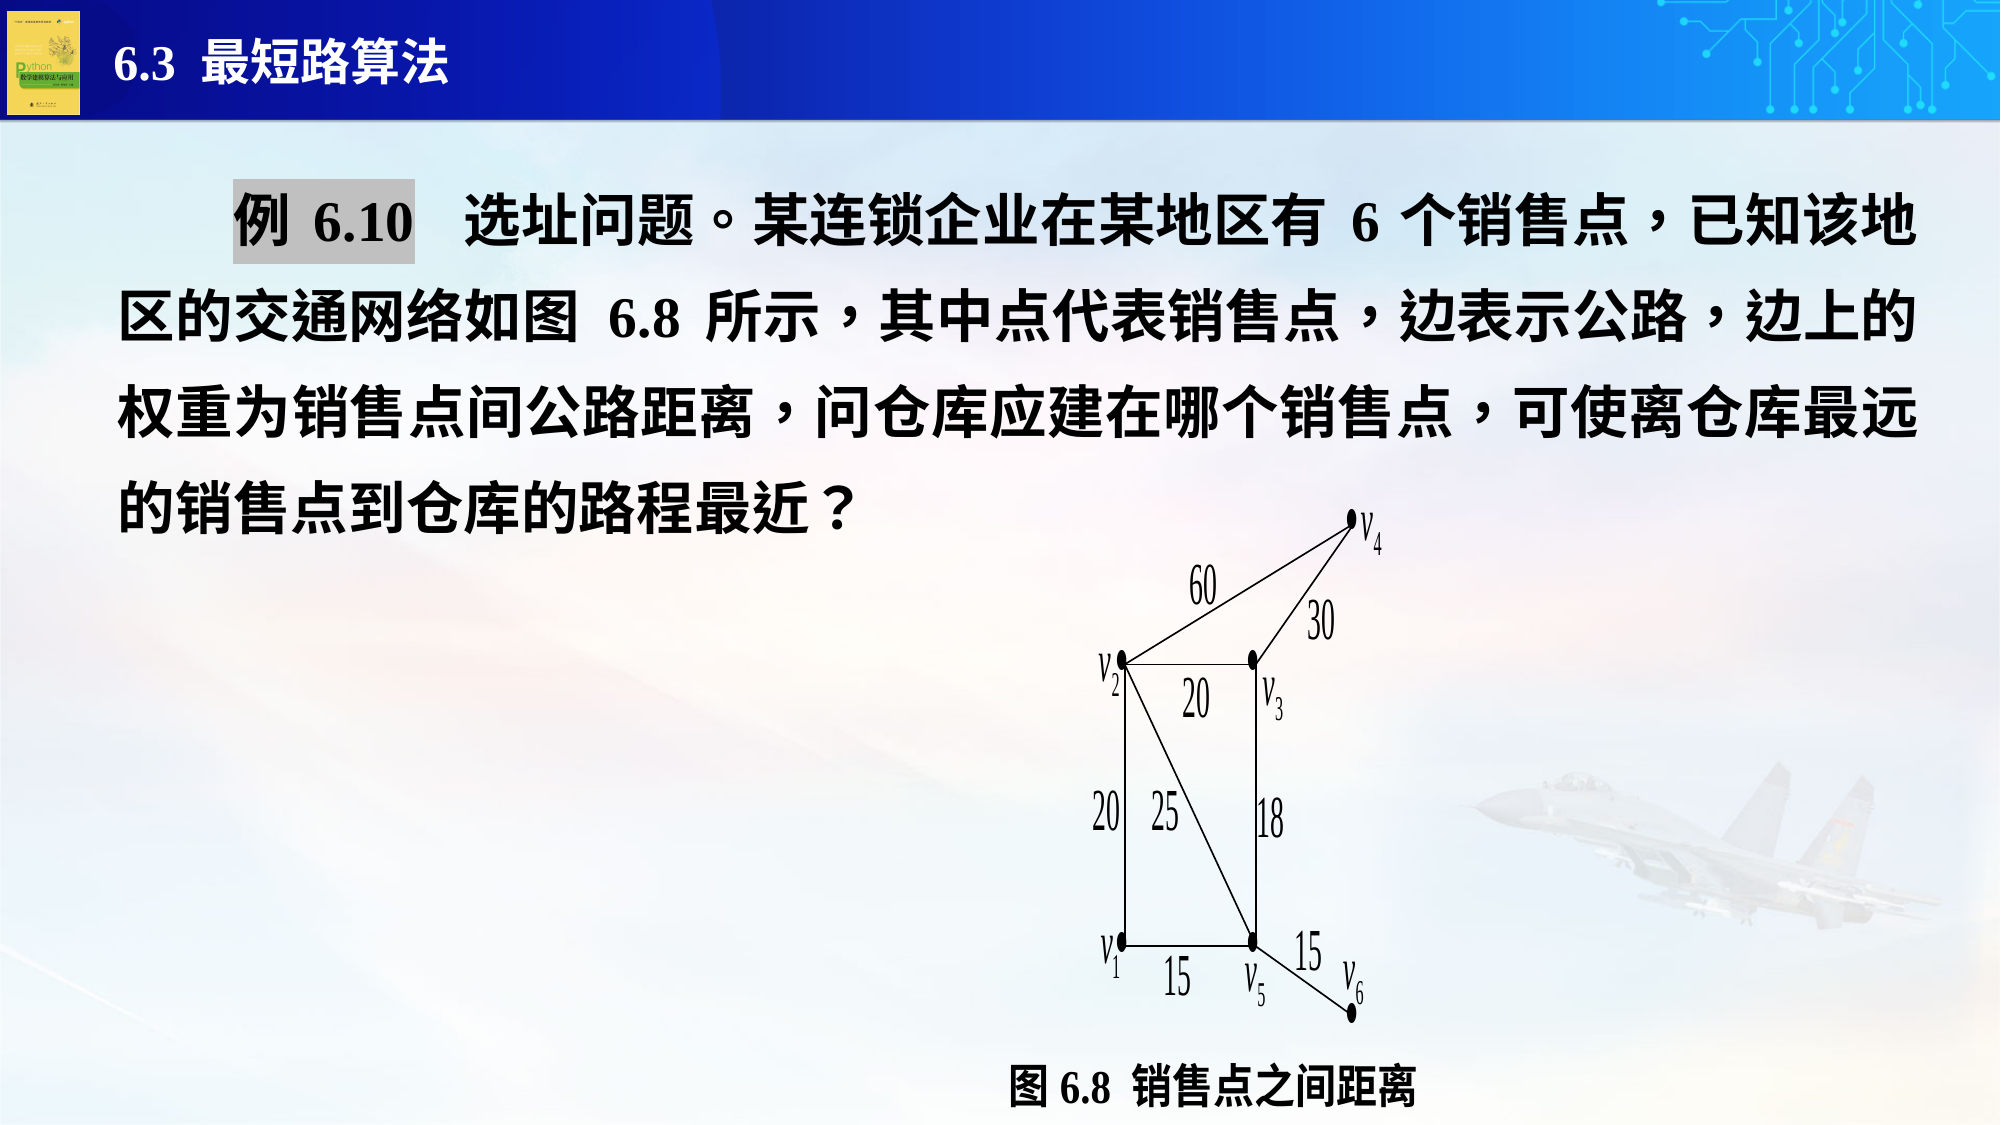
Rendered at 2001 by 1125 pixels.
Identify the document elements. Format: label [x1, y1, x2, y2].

text_box [572, 471, 1855, 1125]
picture [0, 0, 2000, 1125]
text_box [117, 173, 1918, 1015]
